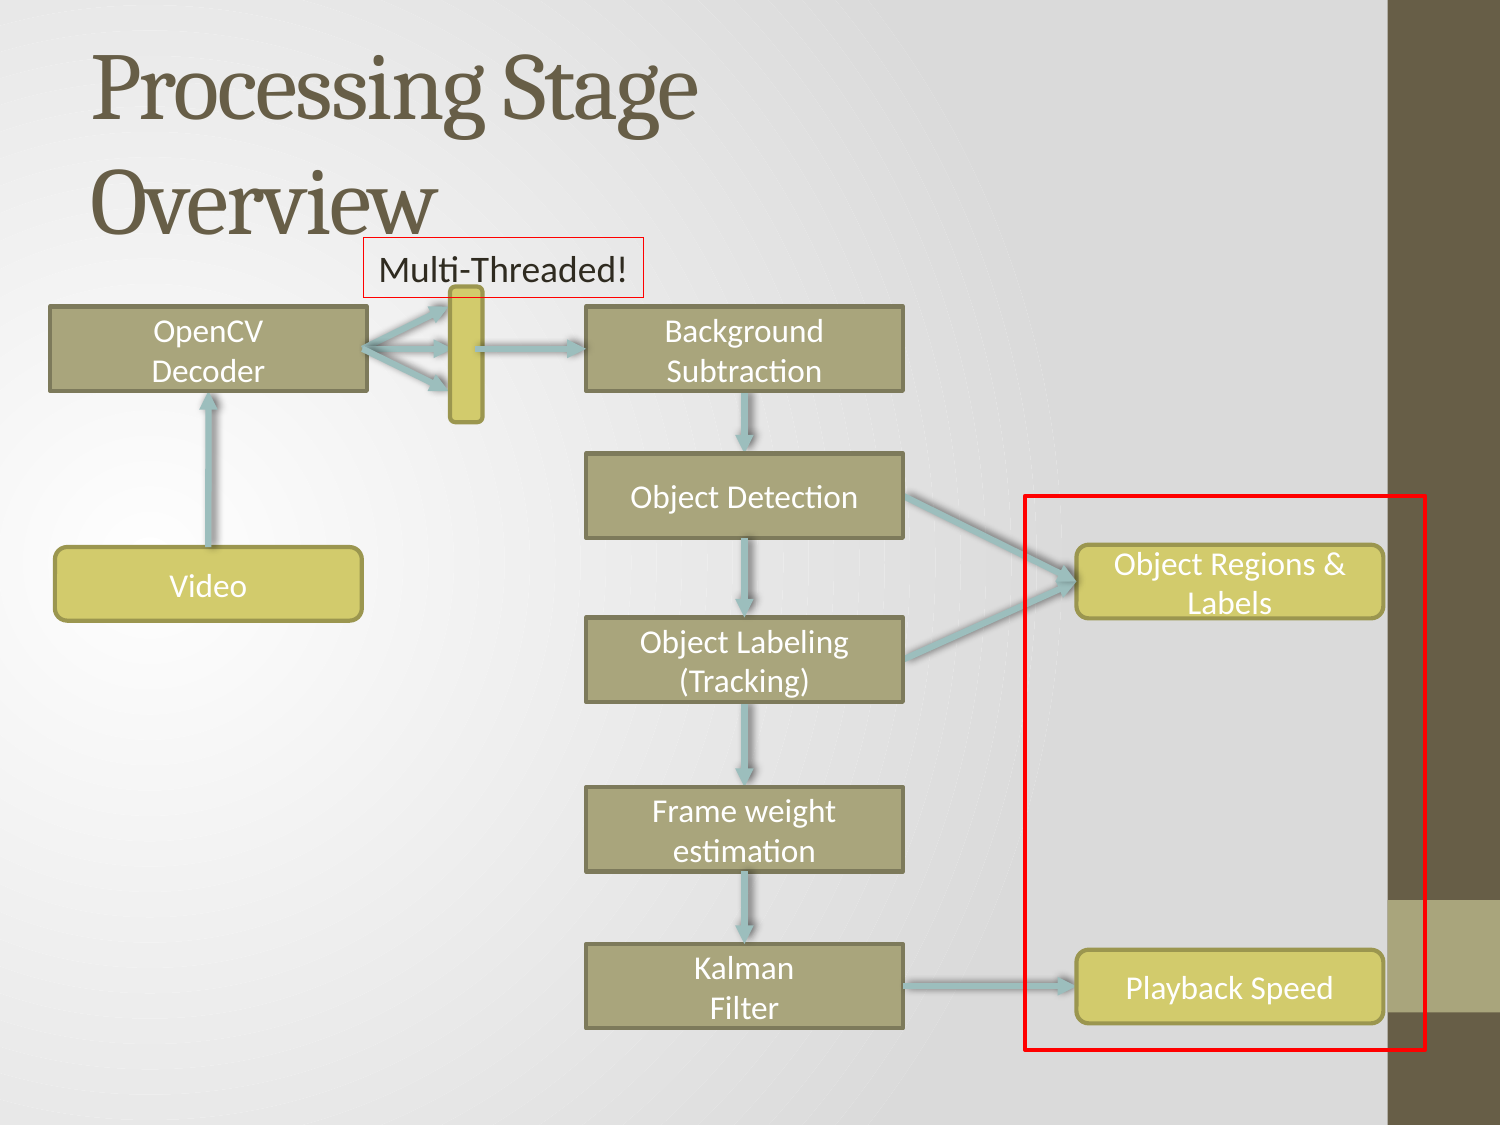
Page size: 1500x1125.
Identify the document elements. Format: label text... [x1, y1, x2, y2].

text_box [914, 495, 1384, 661]
title Processing Stage Overview [75, 45, 1325, 233]
text_box [1023, 494, 1427, 1052]
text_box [585, 871, 904, 1030]
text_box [474, 305, 904, 392]
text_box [585, 537, 904, 703]
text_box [49, 305, 368, 548]
text_box Video [52, 553, 364, 623]
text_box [585, 706, 904, 868]
text_box Multi-Threaded! [363, 237, 644, 298]
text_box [361, 286, 484, 423]
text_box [902, 949, 1384, 1024]
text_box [585, 398, 904, 534]
